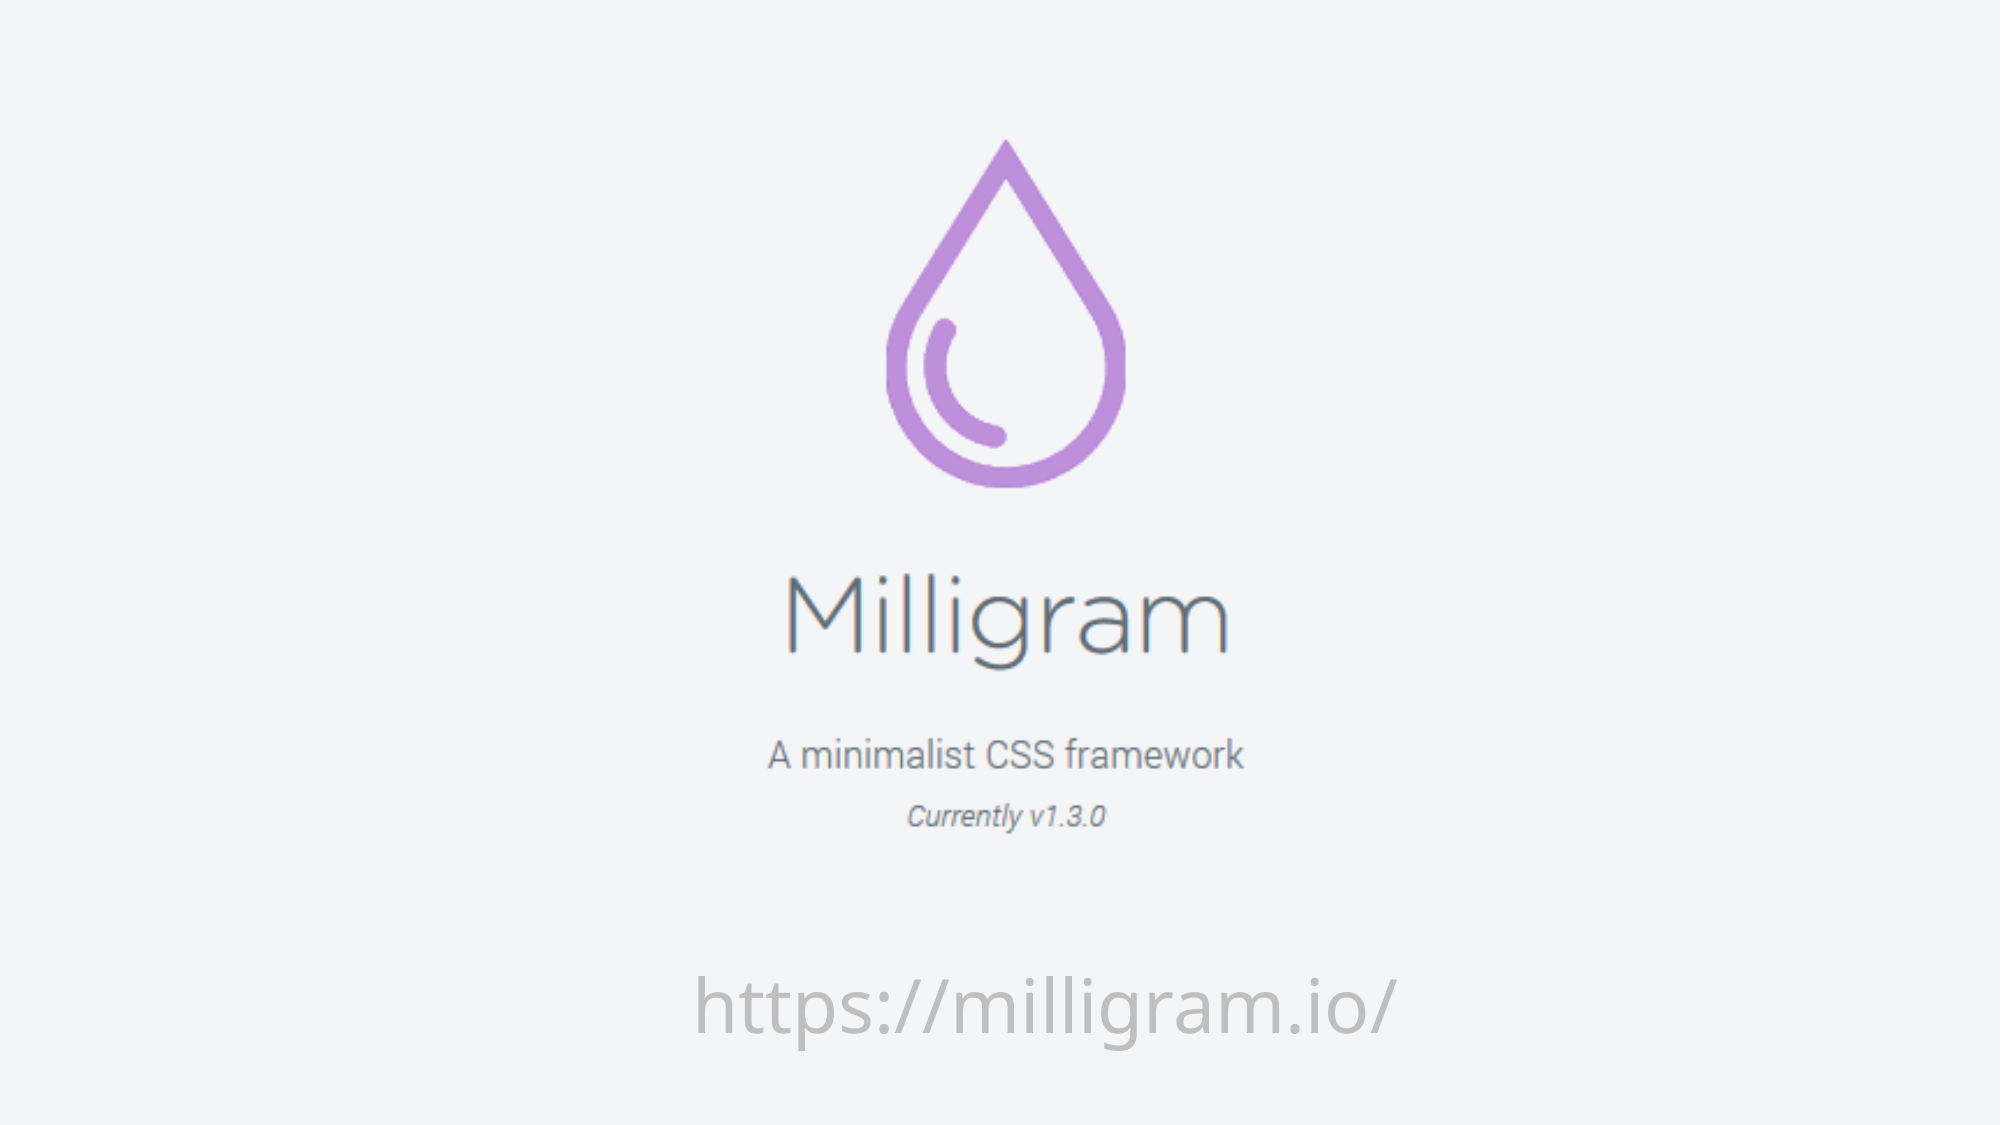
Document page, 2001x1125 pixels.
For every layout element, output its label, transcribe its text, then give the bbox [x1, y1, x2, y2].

text_box https://milligram.io/ [677, 950, 1414, 1056]
picture [386, 0, 1604, 886]
